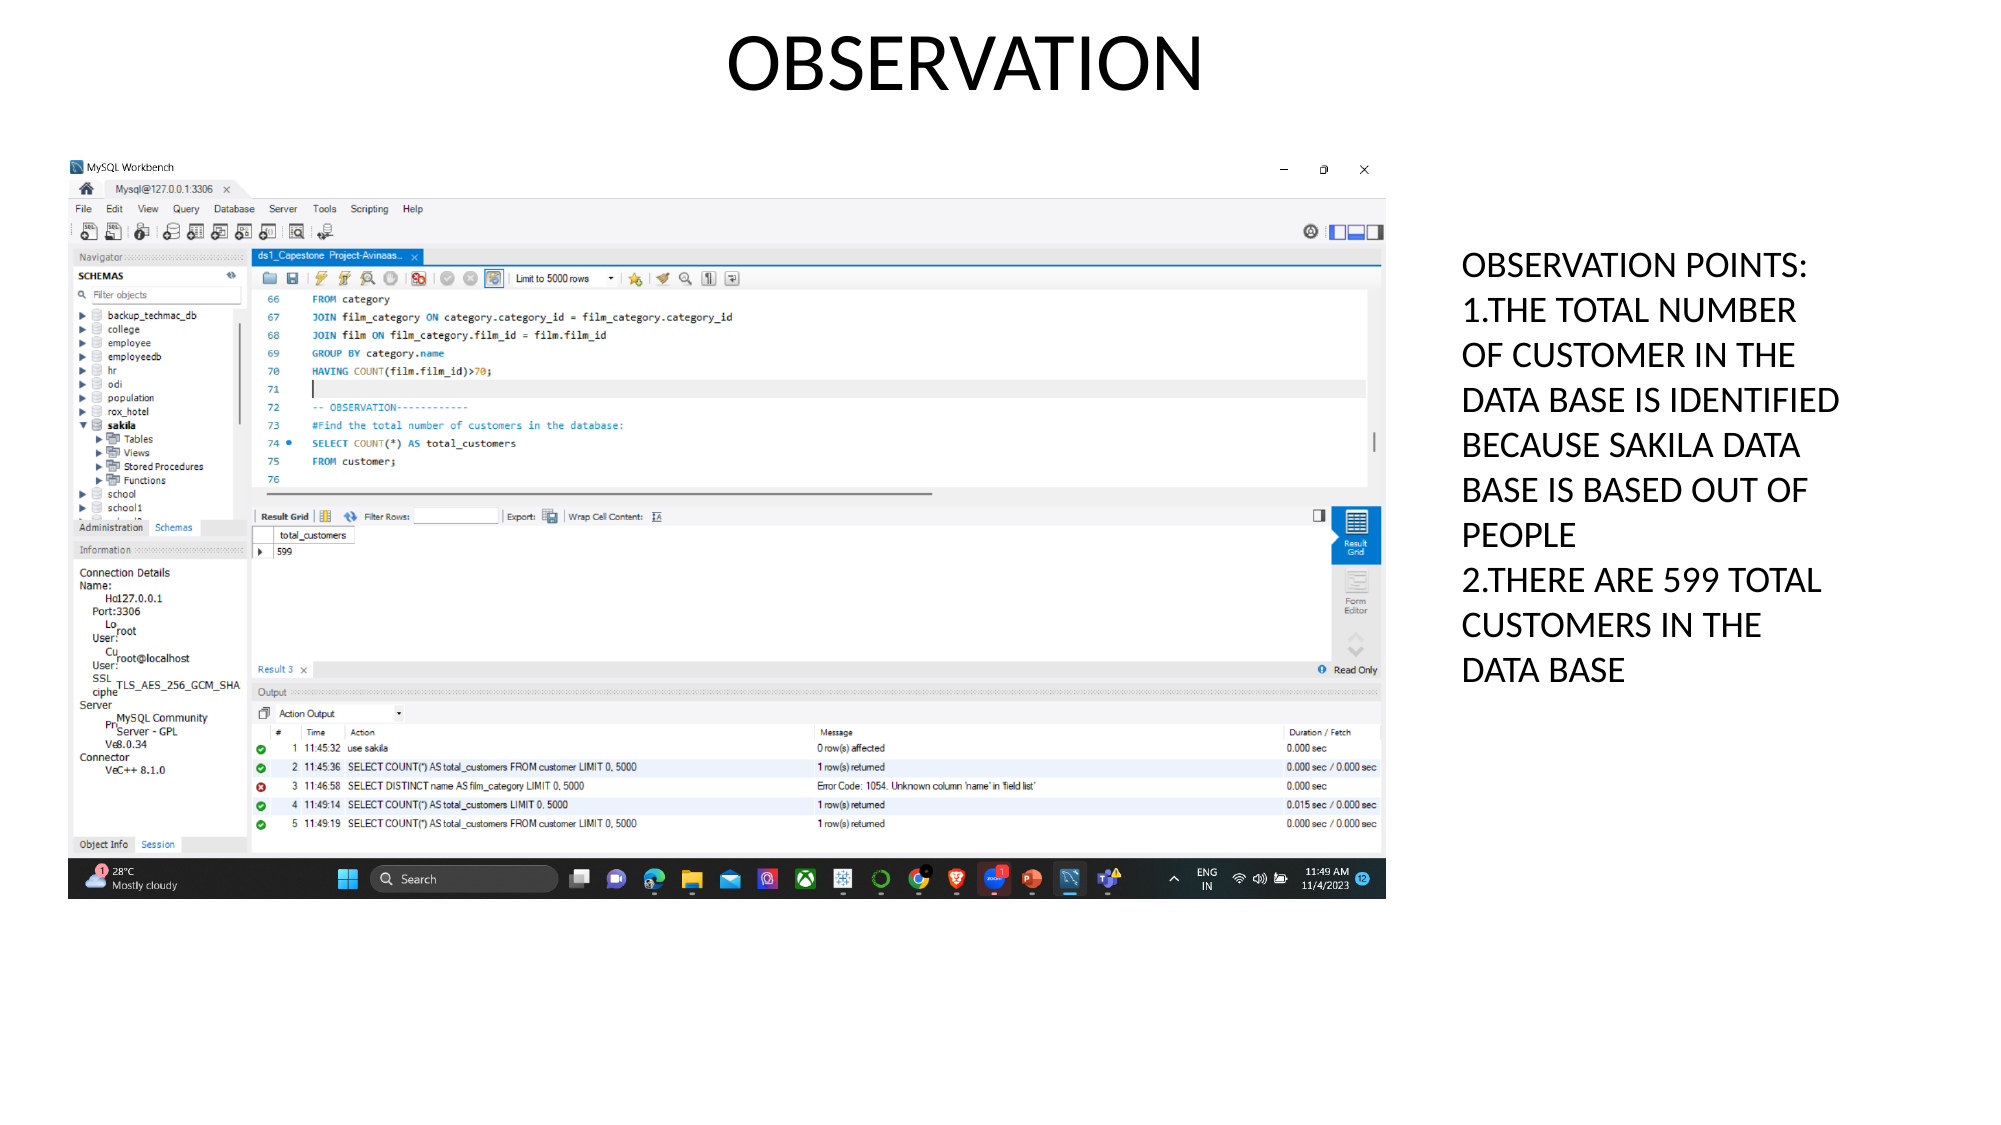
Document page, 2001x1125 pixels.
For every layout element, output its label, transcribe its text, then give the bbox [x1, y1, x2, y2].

text_box OBSERVATION [0, 0, 1967, 115]
picture [68, 157, 1386, 899]
text_box OBSERVATION POINTS: 1.THE TOTAL NUMBER OF CUSTOMER IN THE DATA BASE IS IDENTIFIED BECAUSE SAKILA DATA BASE IS BASED OUT OF PEOPLE 2.THERE ARE 599 TOTAL CUSTOMERS IN THE DATA BASE [1446, 232, 1860, 698]
